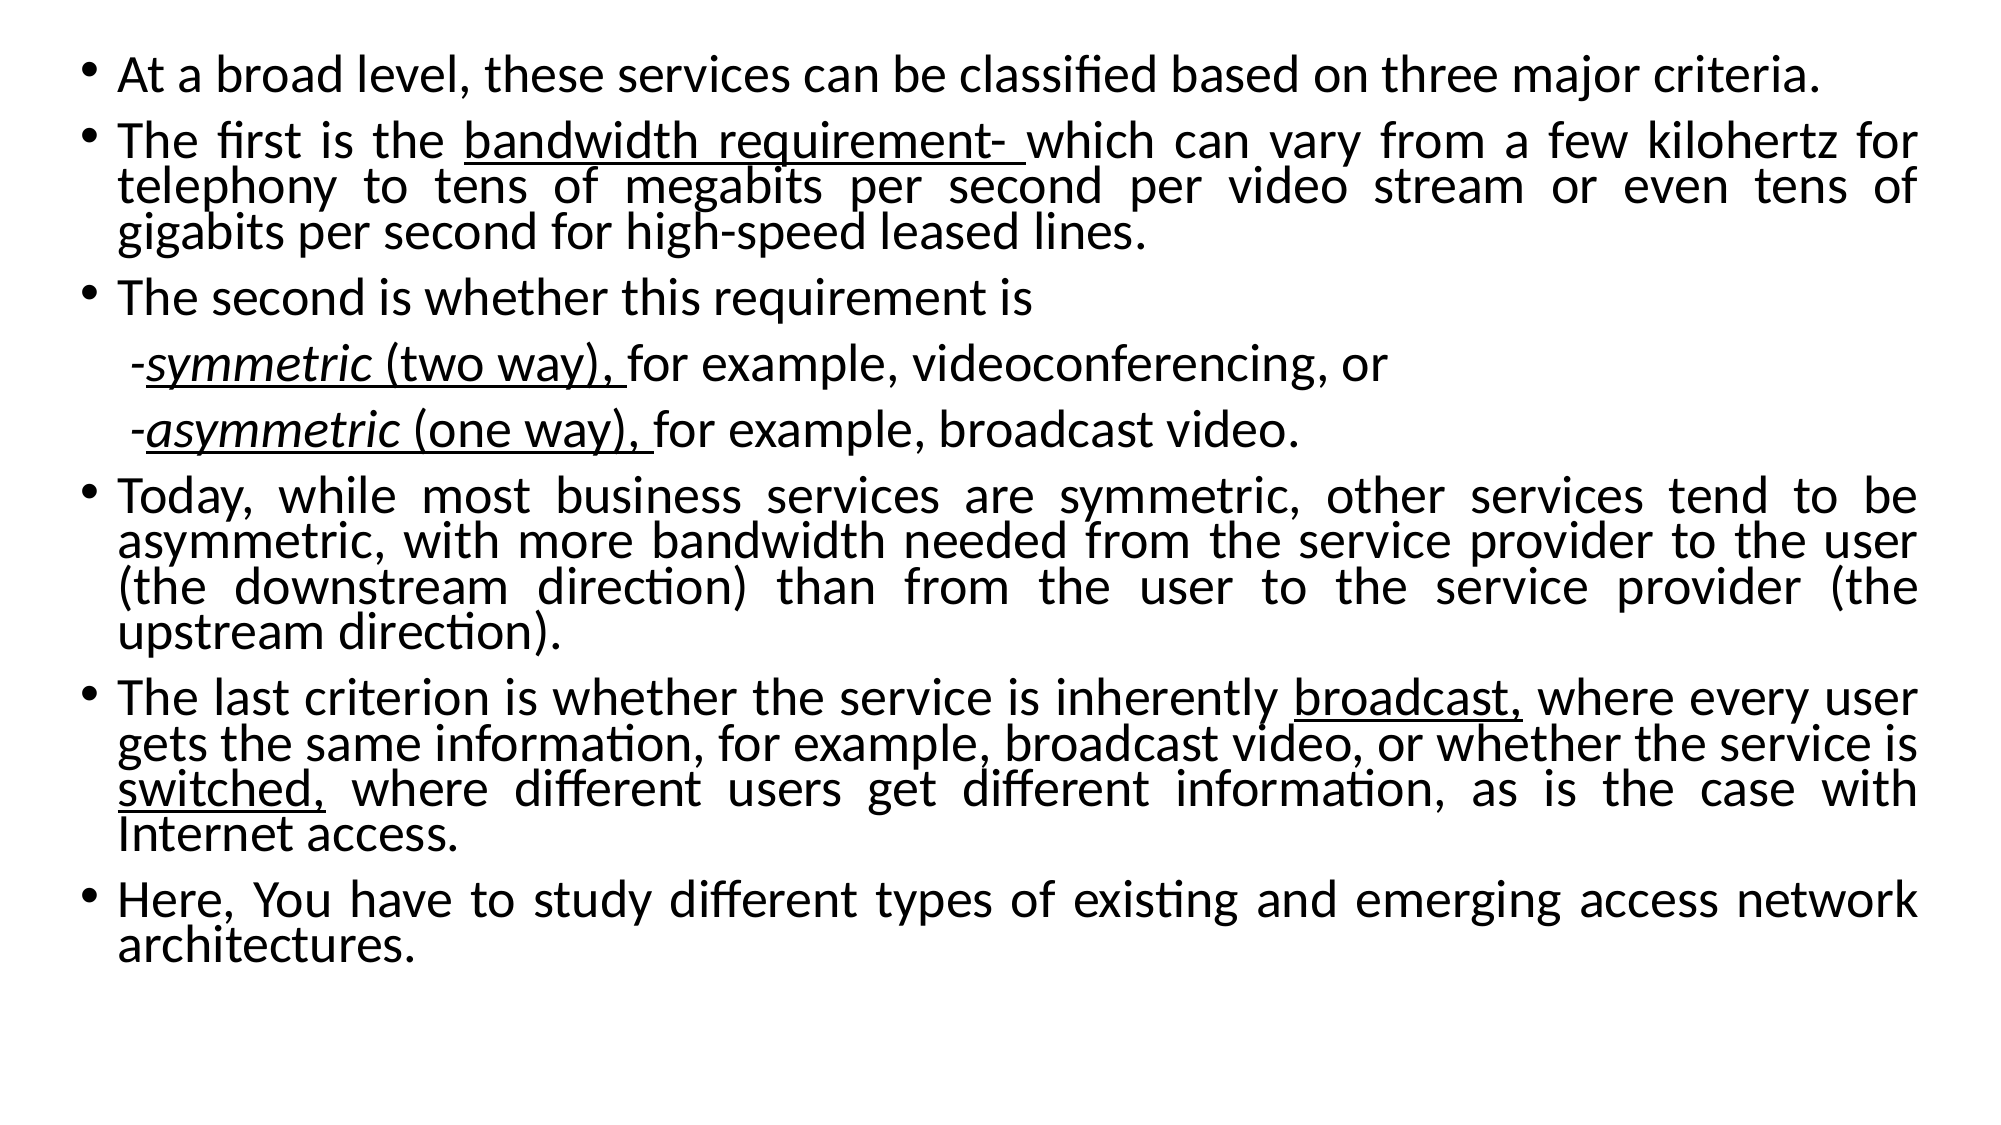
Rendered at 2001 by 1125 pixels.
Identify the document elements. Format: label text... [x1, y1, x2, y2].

list At a broad level, these services can be classified based on three major criteria. The first is the bandwidth requirement- which can vary from a few kilohertz for telephony to tens of megabits per second per video stream or even tens of gigabits per second for high-speed leased lines. The second is whether this requirement is -symmetric (two way), for example, videoconferencing, or -asymmetric (one way), for example, broadcast video. Today, while most business services are symmetric, other services tend to be asymmetric, with more bandwidth needed from the service provider to the user (the downstream direction) than from the user to the service provider (the upstream direction). The last criterion is whether the service is inherently broadcast, where every user gets the same information, for example, broadcast video, or whether the service is switched, where different users get different information, as is the case with Internet access. Here, You have to study different types of existing and emerging access network architectures. [65, 48, 1935, 1015]
